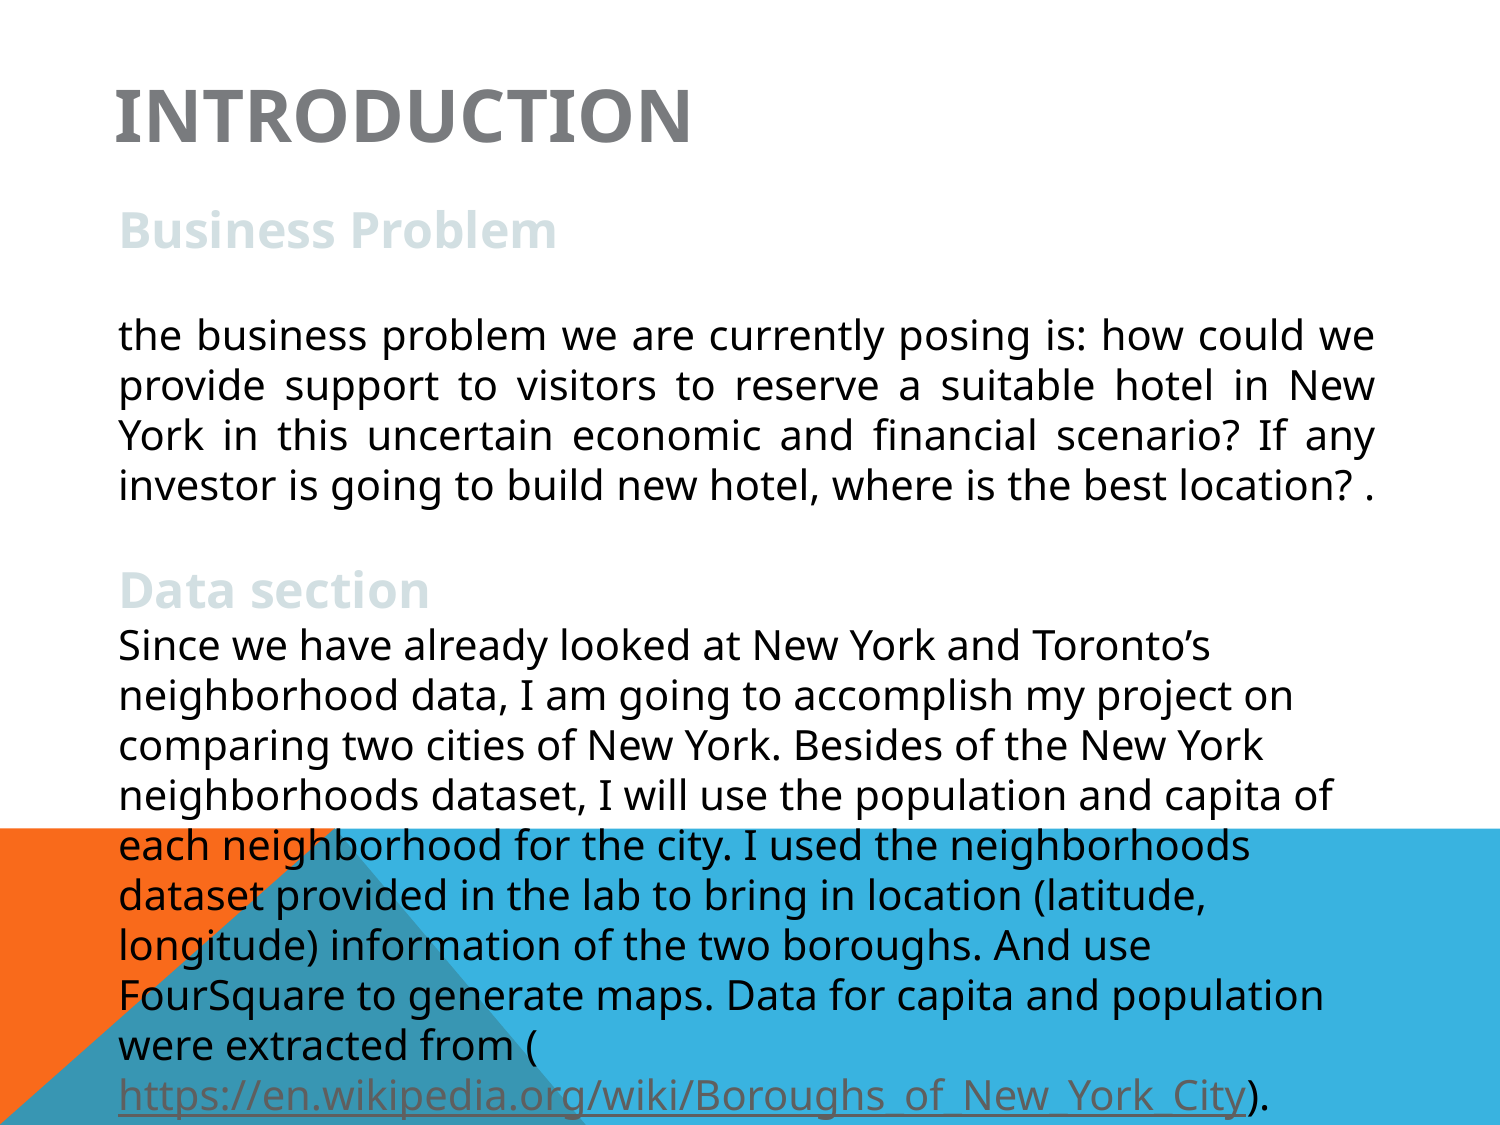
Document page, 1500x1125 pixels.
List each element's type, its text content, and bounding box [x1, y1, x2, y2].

text_box Introduction [99, 62, 1263, 165]
text_box Business Problem the business problem we are currently posing is: how could we provide support to visitors to reserve a suitable hotel in New York in this uncertain economic and financial scenario? If any investor is going to build new hotel, where is the best location? . Data section Since we have already looked at New York and Toronto’s neighborhood data, I am going to accomplish my project on comparing two cities of New York. Besides of the New York neighborhoods dataset, I will use the population and capita of each neighborhood for the city. I used the neighborhoods dataset provided in the lab to bring in location (latitude, longitude) information of the two boroughs. And use FourSquare to generate maps. Data for capita and population were extracted from (https://en.wikipedia.org/wiki/Boroughs_of_New_York_City). [103, 191, 1391, 1125]
